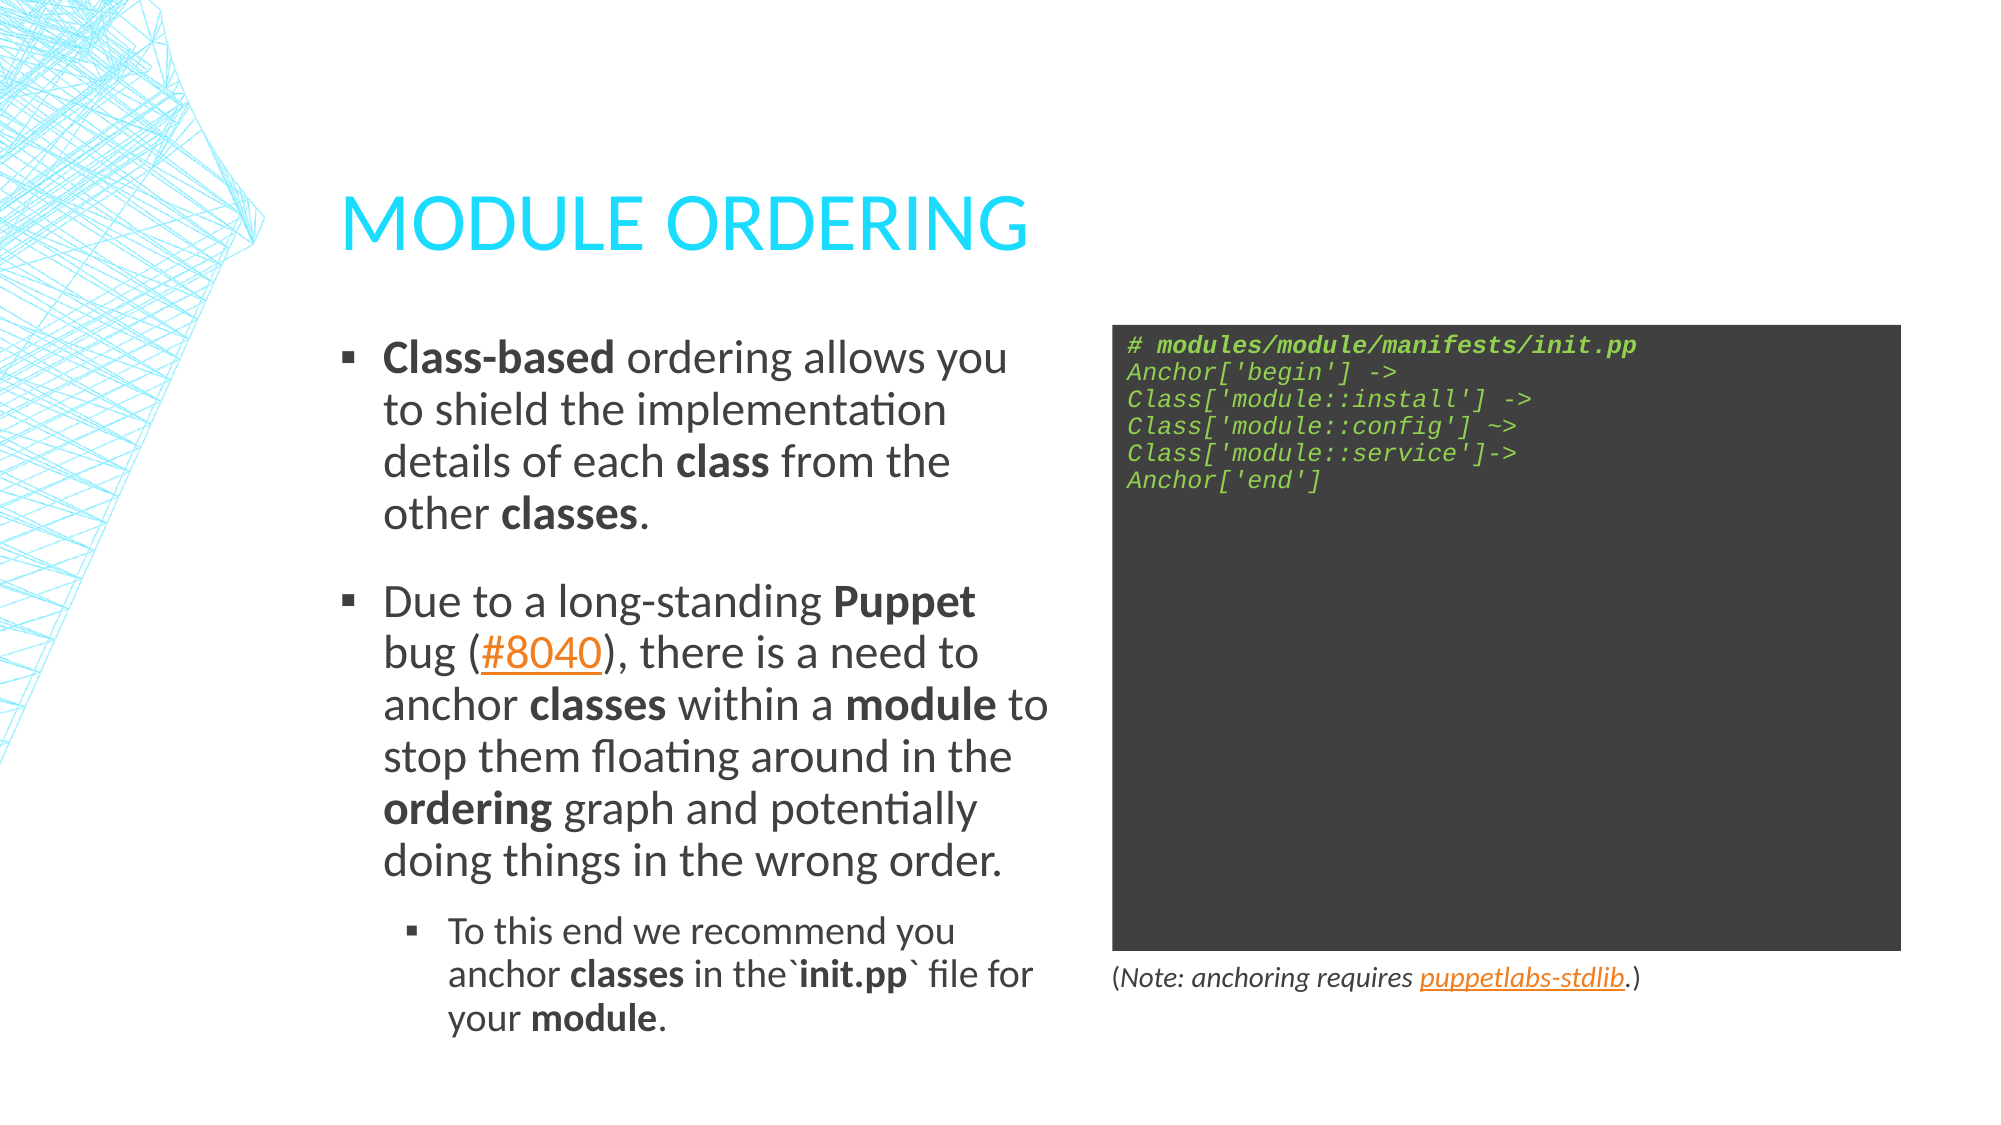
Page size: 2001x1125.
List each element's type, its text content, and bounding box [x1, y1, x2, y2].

title Module Ordering [324, 62, 1863, 275]
list # modules/module/manifests/init.pp Anchor['begin'] -> Class['module::install'] -> Class['module::config'] ~> Class['module::service']-> Anchor['end'] [1112, 324, 1901, 951]
list Class-based ordering allows you to shield the implementation details of each class from the other classes. Due to a long-standing Puppet bug (#8040), there is a need to anchor classes within a module to stop them floating around in the ordering graph and potentially doing things in the wrong order. To this end we recommend you anchor classes in the`init.pp` file for your module. [324, 324, 1075, 1060]
text_box (Note: anchoring requires puppetlabs-stdlib.) [1096, 951, 1656, 1001]
picture [0, 0, 2001, 1125]
